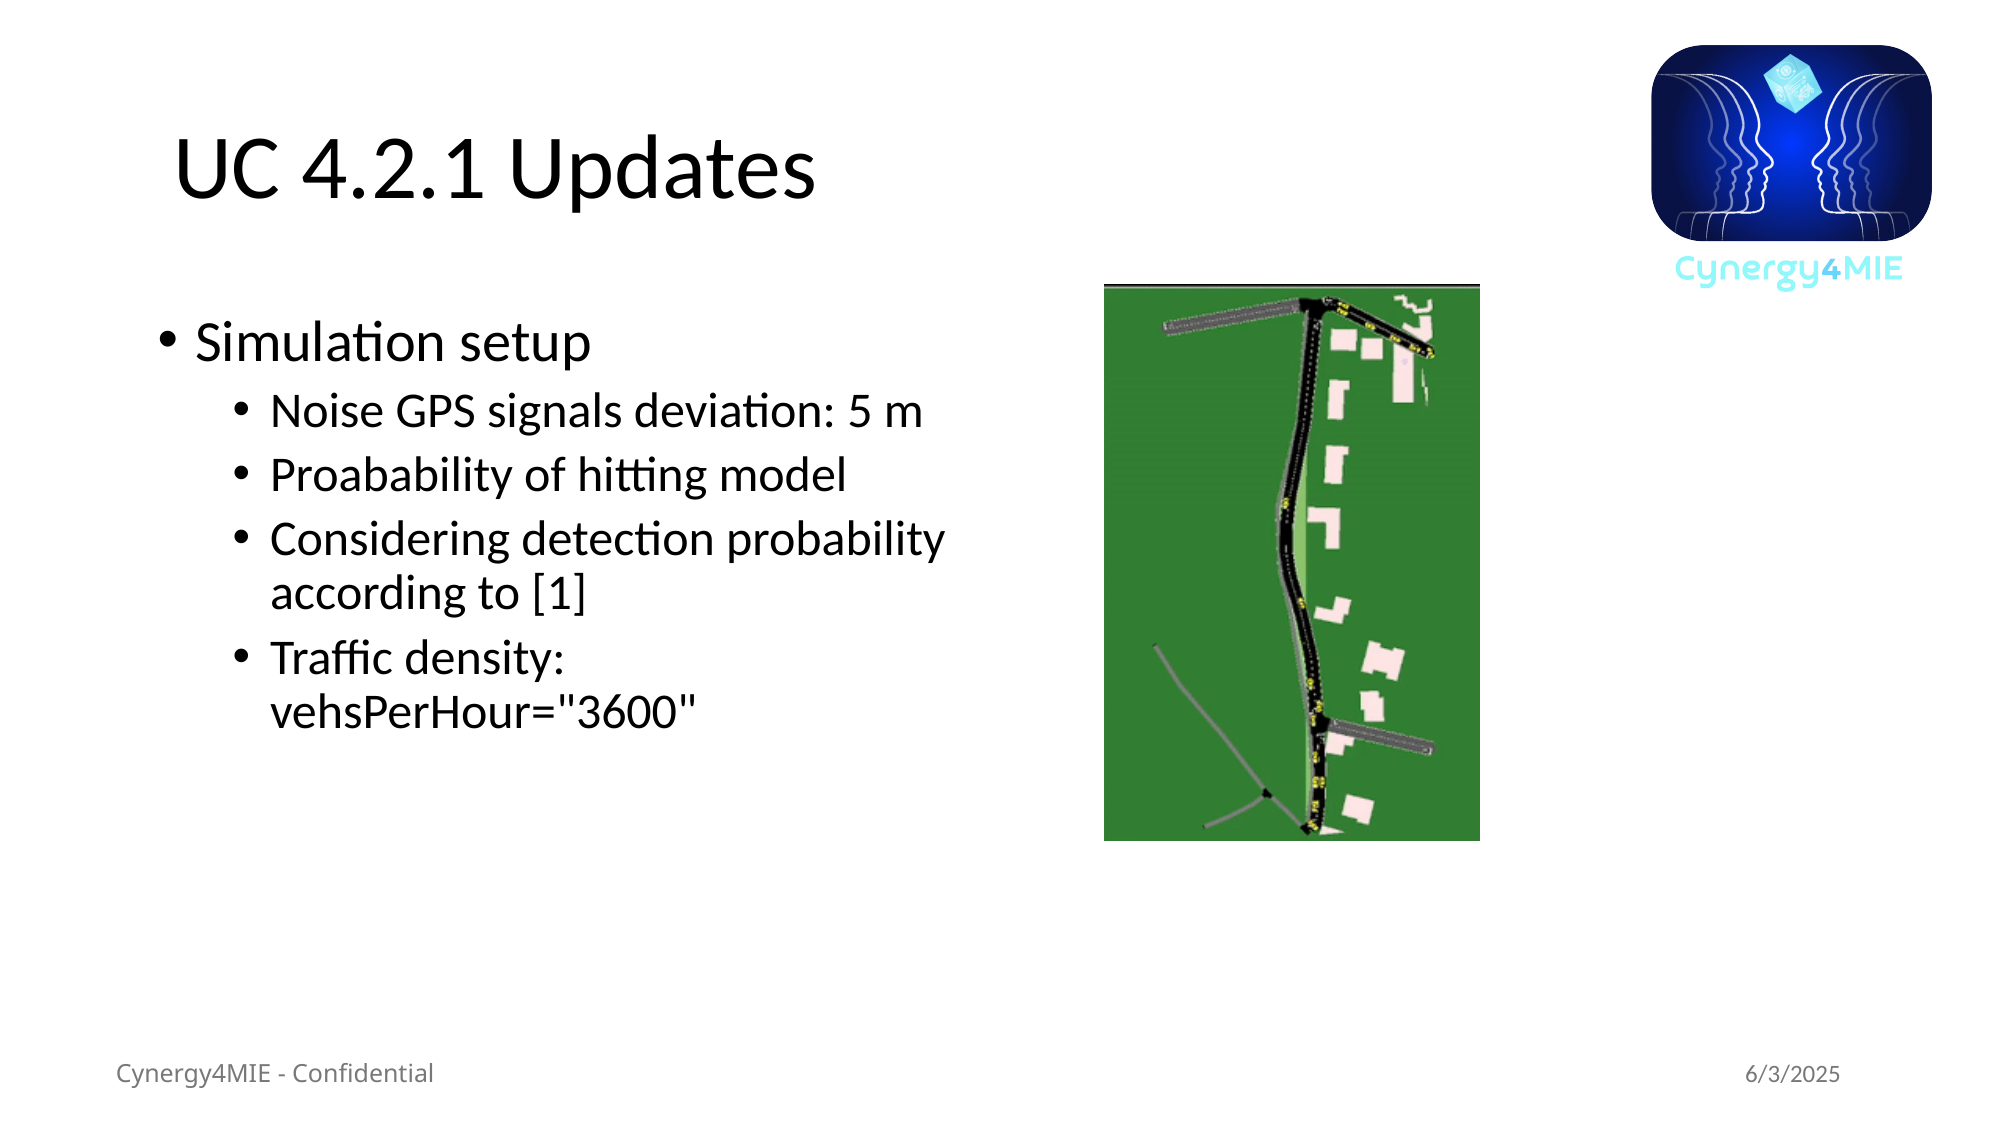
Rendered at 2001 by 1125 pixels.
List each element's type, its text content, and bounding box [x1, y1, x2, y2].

picture [1104, 283, 1481, 842]
title UC 4.2.1 Updates [137, 59, 1863, 278]
list Simulation setup Noise GPS signals deviation: 5 m Proabability of hitting model Considering detection probability according to [1] Traffic density: vehsPerHour="3600" [142, 303, 981, 1017]
picture [1651, 45, 1932, 292]
slide_number Cynergy4MIE - Confidential [0, 1042, 450, 1103]
